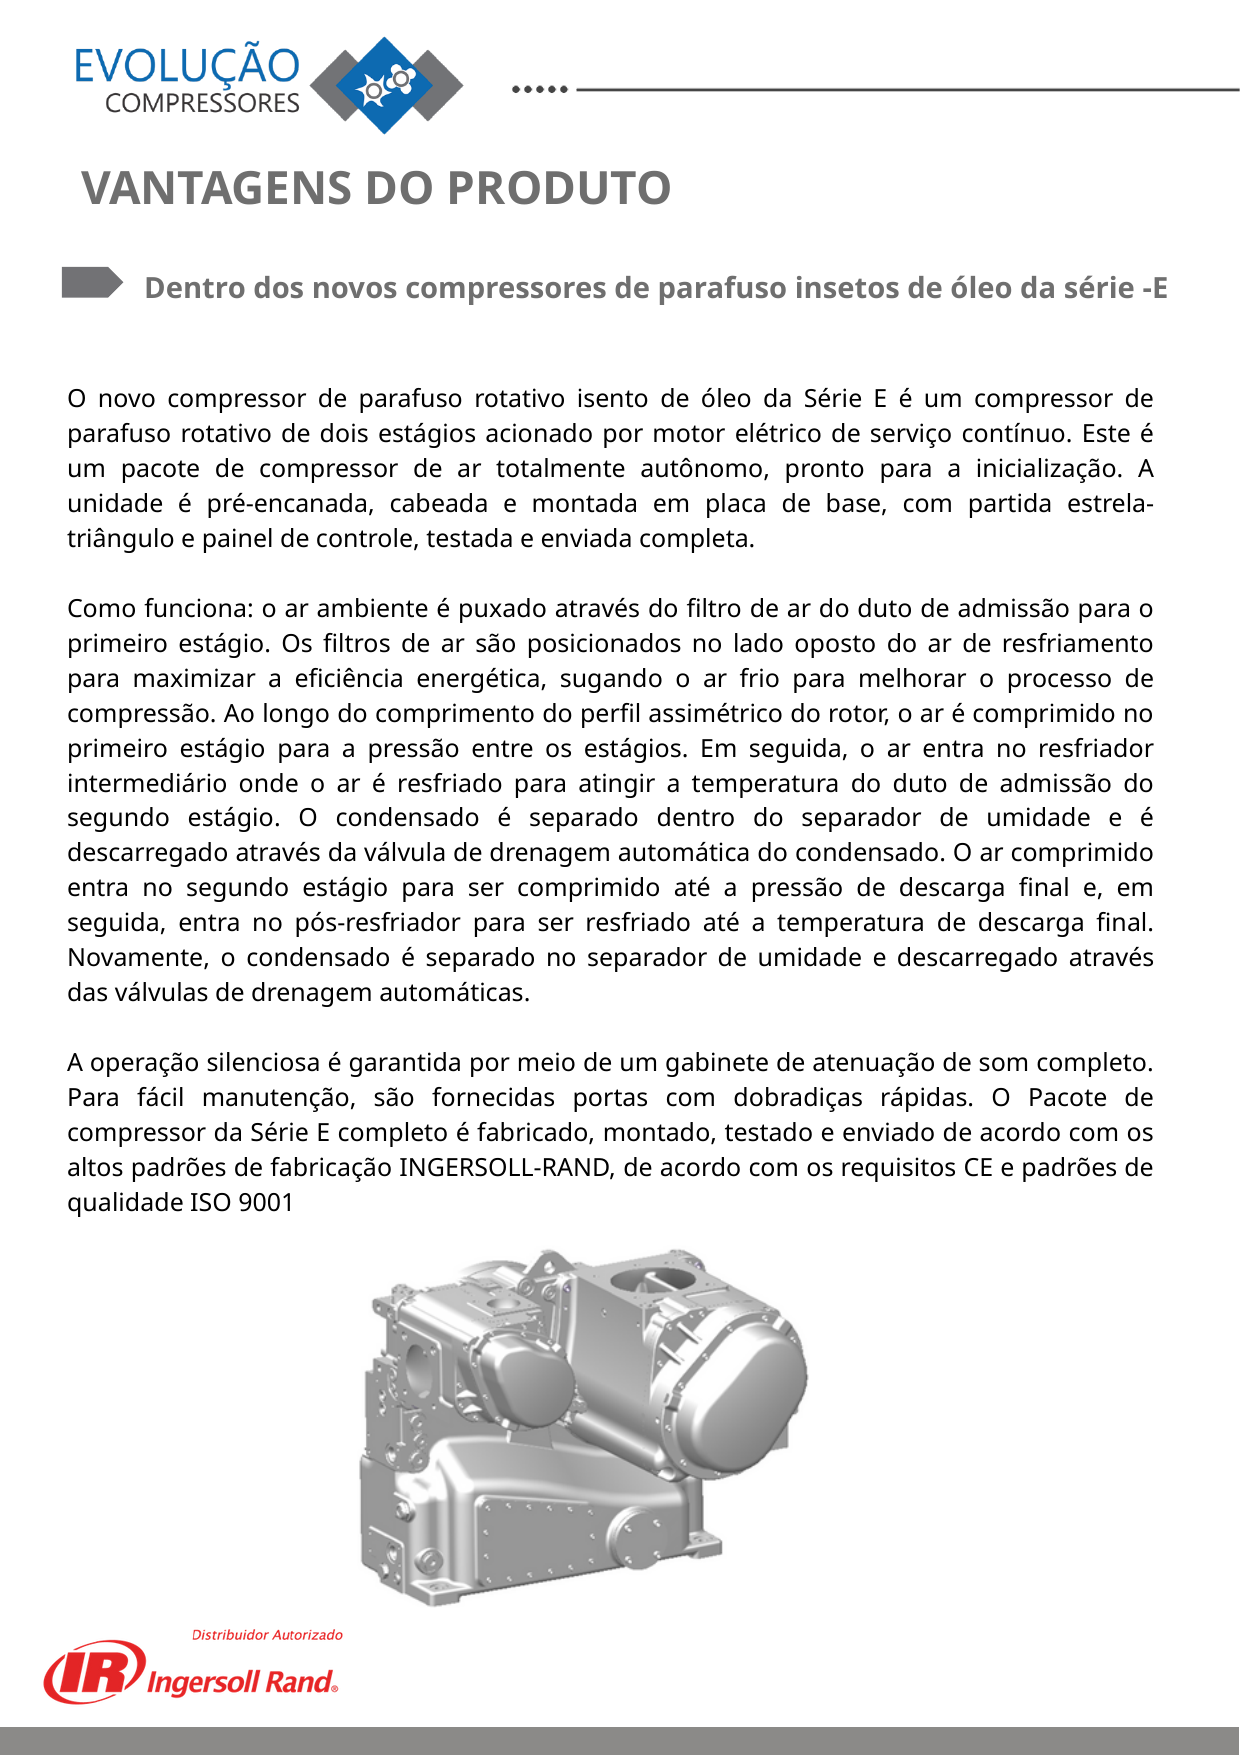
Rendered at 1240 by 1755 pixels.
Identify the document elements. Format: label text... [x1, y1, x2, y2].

text_box VANTAGENS DO PRODUTO [81, 149, 838, 214]
text_box [357, 1242, 810, 1608]
text_box Dentro dos novos compressores de parafuso insetos de óleo da série -E [144, 263, 1178, 304]
picture [0, 0, 1240, 141]
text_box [0, 1726, 1240, 1755]
text_box O novo compressor de parafuso rotativo isento de óleo da Série E é um compressor de parafuso rotativo de dois estágios acionado por motor elétrico de serviço contínuo. Este é um pacote de compressor de ar totalmente autônomo, pronto para a inicialização. A unidade é pré-encanada, cabeada e montada em placa de base, com partida estrela-triângulo e painel de controle, testada e enviada completa. Como funciona: o ar ambiente é puxado através do filtro de ar do duto de admissão para o primeiro estágio. Os filtros de ar são posicionados no lado oposto do ar de resfriamento para maximizar a eficiência energética, sugando o ar frio para melhorar o processo de compressão. Ao longo do comprimento do perfil assimétrico do rotor, o ar é comprimido no primeiro estágio para a pressão entre os estágios. Em seguida, o ar entra no resfriador intermediário onde o ar é resfriado para atingir a temperatura do duto de admissão do segundo estágio. O condensado é separado dentro do separador de umidade e é descarregado através da válvula de drenagem automática do condensado. O ar comprimido entra no segundo estágio para ser comprimido até a pressão de descarga final e, em seguida, entra no pós-resfriador para ser resfriado até a temperatura de descarga final. Novamente, o condensado é separado no separador de umidade e descarregado através das válvulas de drenagem automáticas. A operação silenciosa é garantida por meio de um gabinete de atenuação de som completo. Para fácil manutenção, são fornecidas portas com dobradiças rápidas. O Pacote de compressor da Série E completo é fabricado, montado, testado e enviado de acordo com os altos padrões de fabricação INGERSOLL-RAND, de acordo com os requisitos CE e padrões de qualidade ISO 9001 [67, 377, 1157, 1217]
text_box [61, 266, 124, 298]
text_box [0, 1591, 387, 1725]
